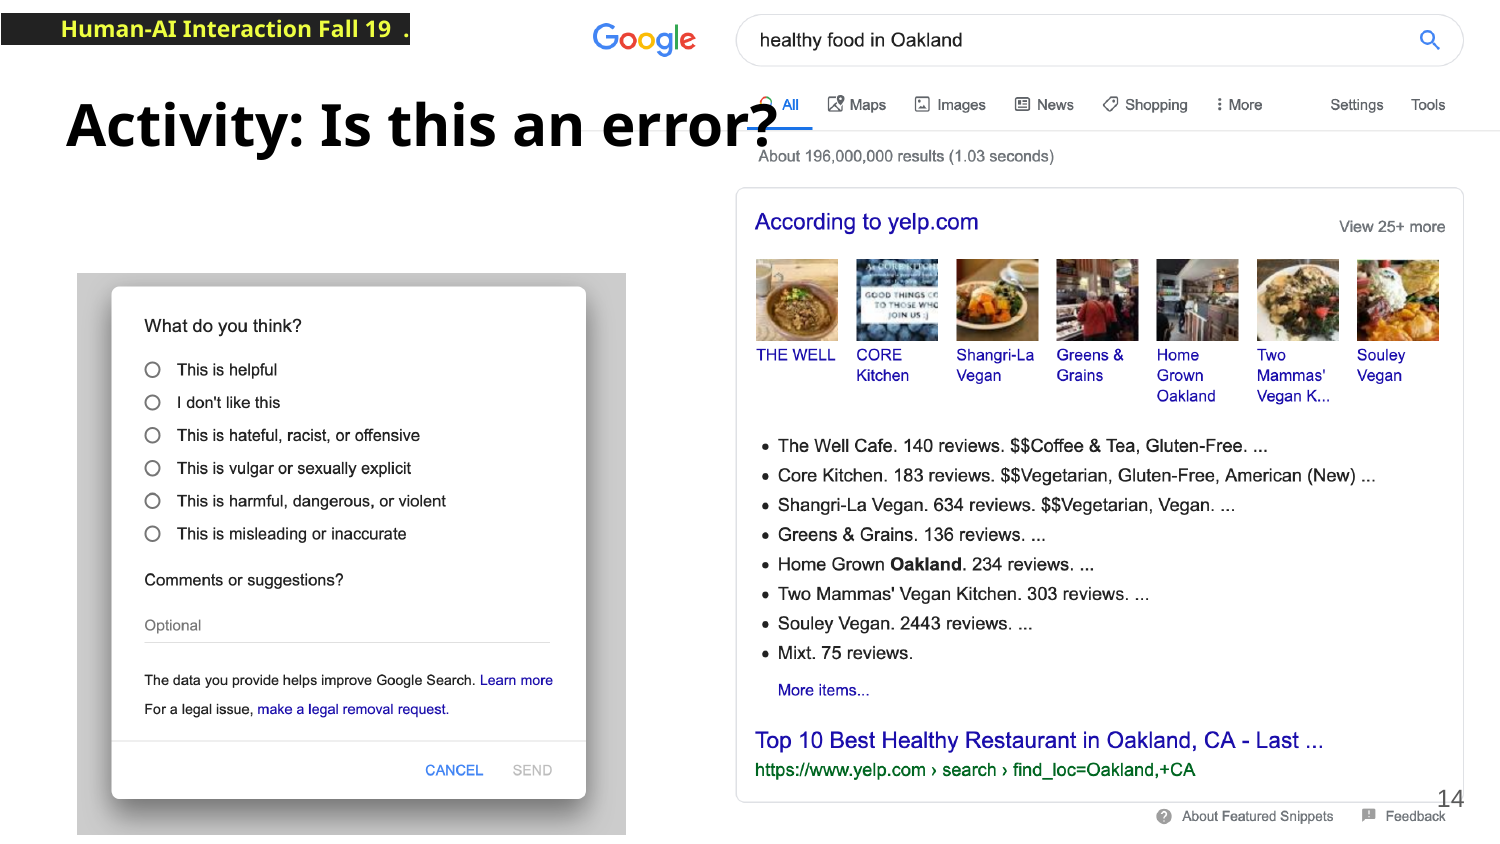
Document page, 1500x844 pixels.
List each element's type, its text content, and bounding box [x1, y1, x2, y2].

title Activity: Is this an error? [51, 72, 570, 167]
picture [76, 0, 1500, 844]
